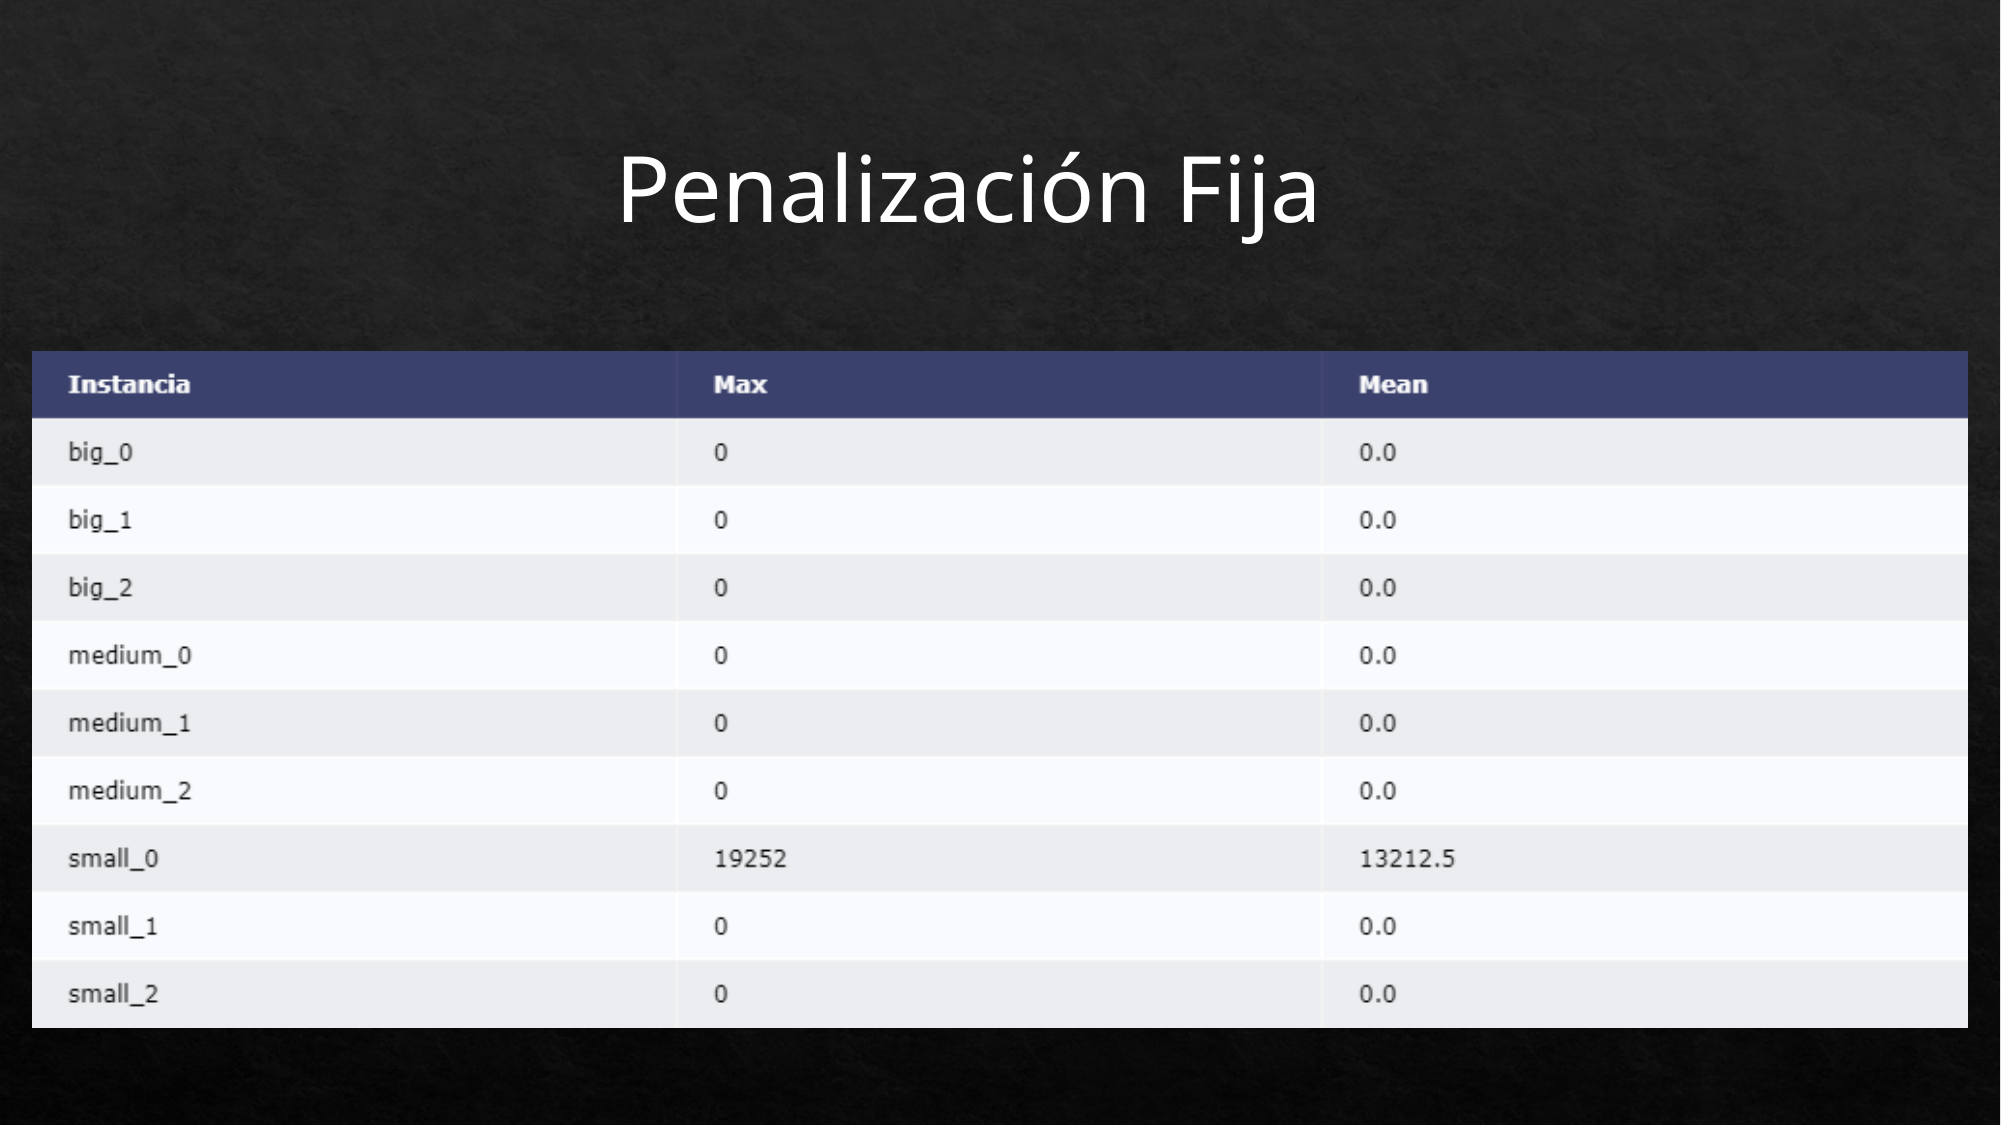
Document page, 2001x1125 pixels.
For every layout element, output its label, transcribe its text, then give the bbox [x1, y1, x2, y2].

text_box Penalización Fija [521, 123, 1417, 249]
picture [32, 351, 1968, 1028]
